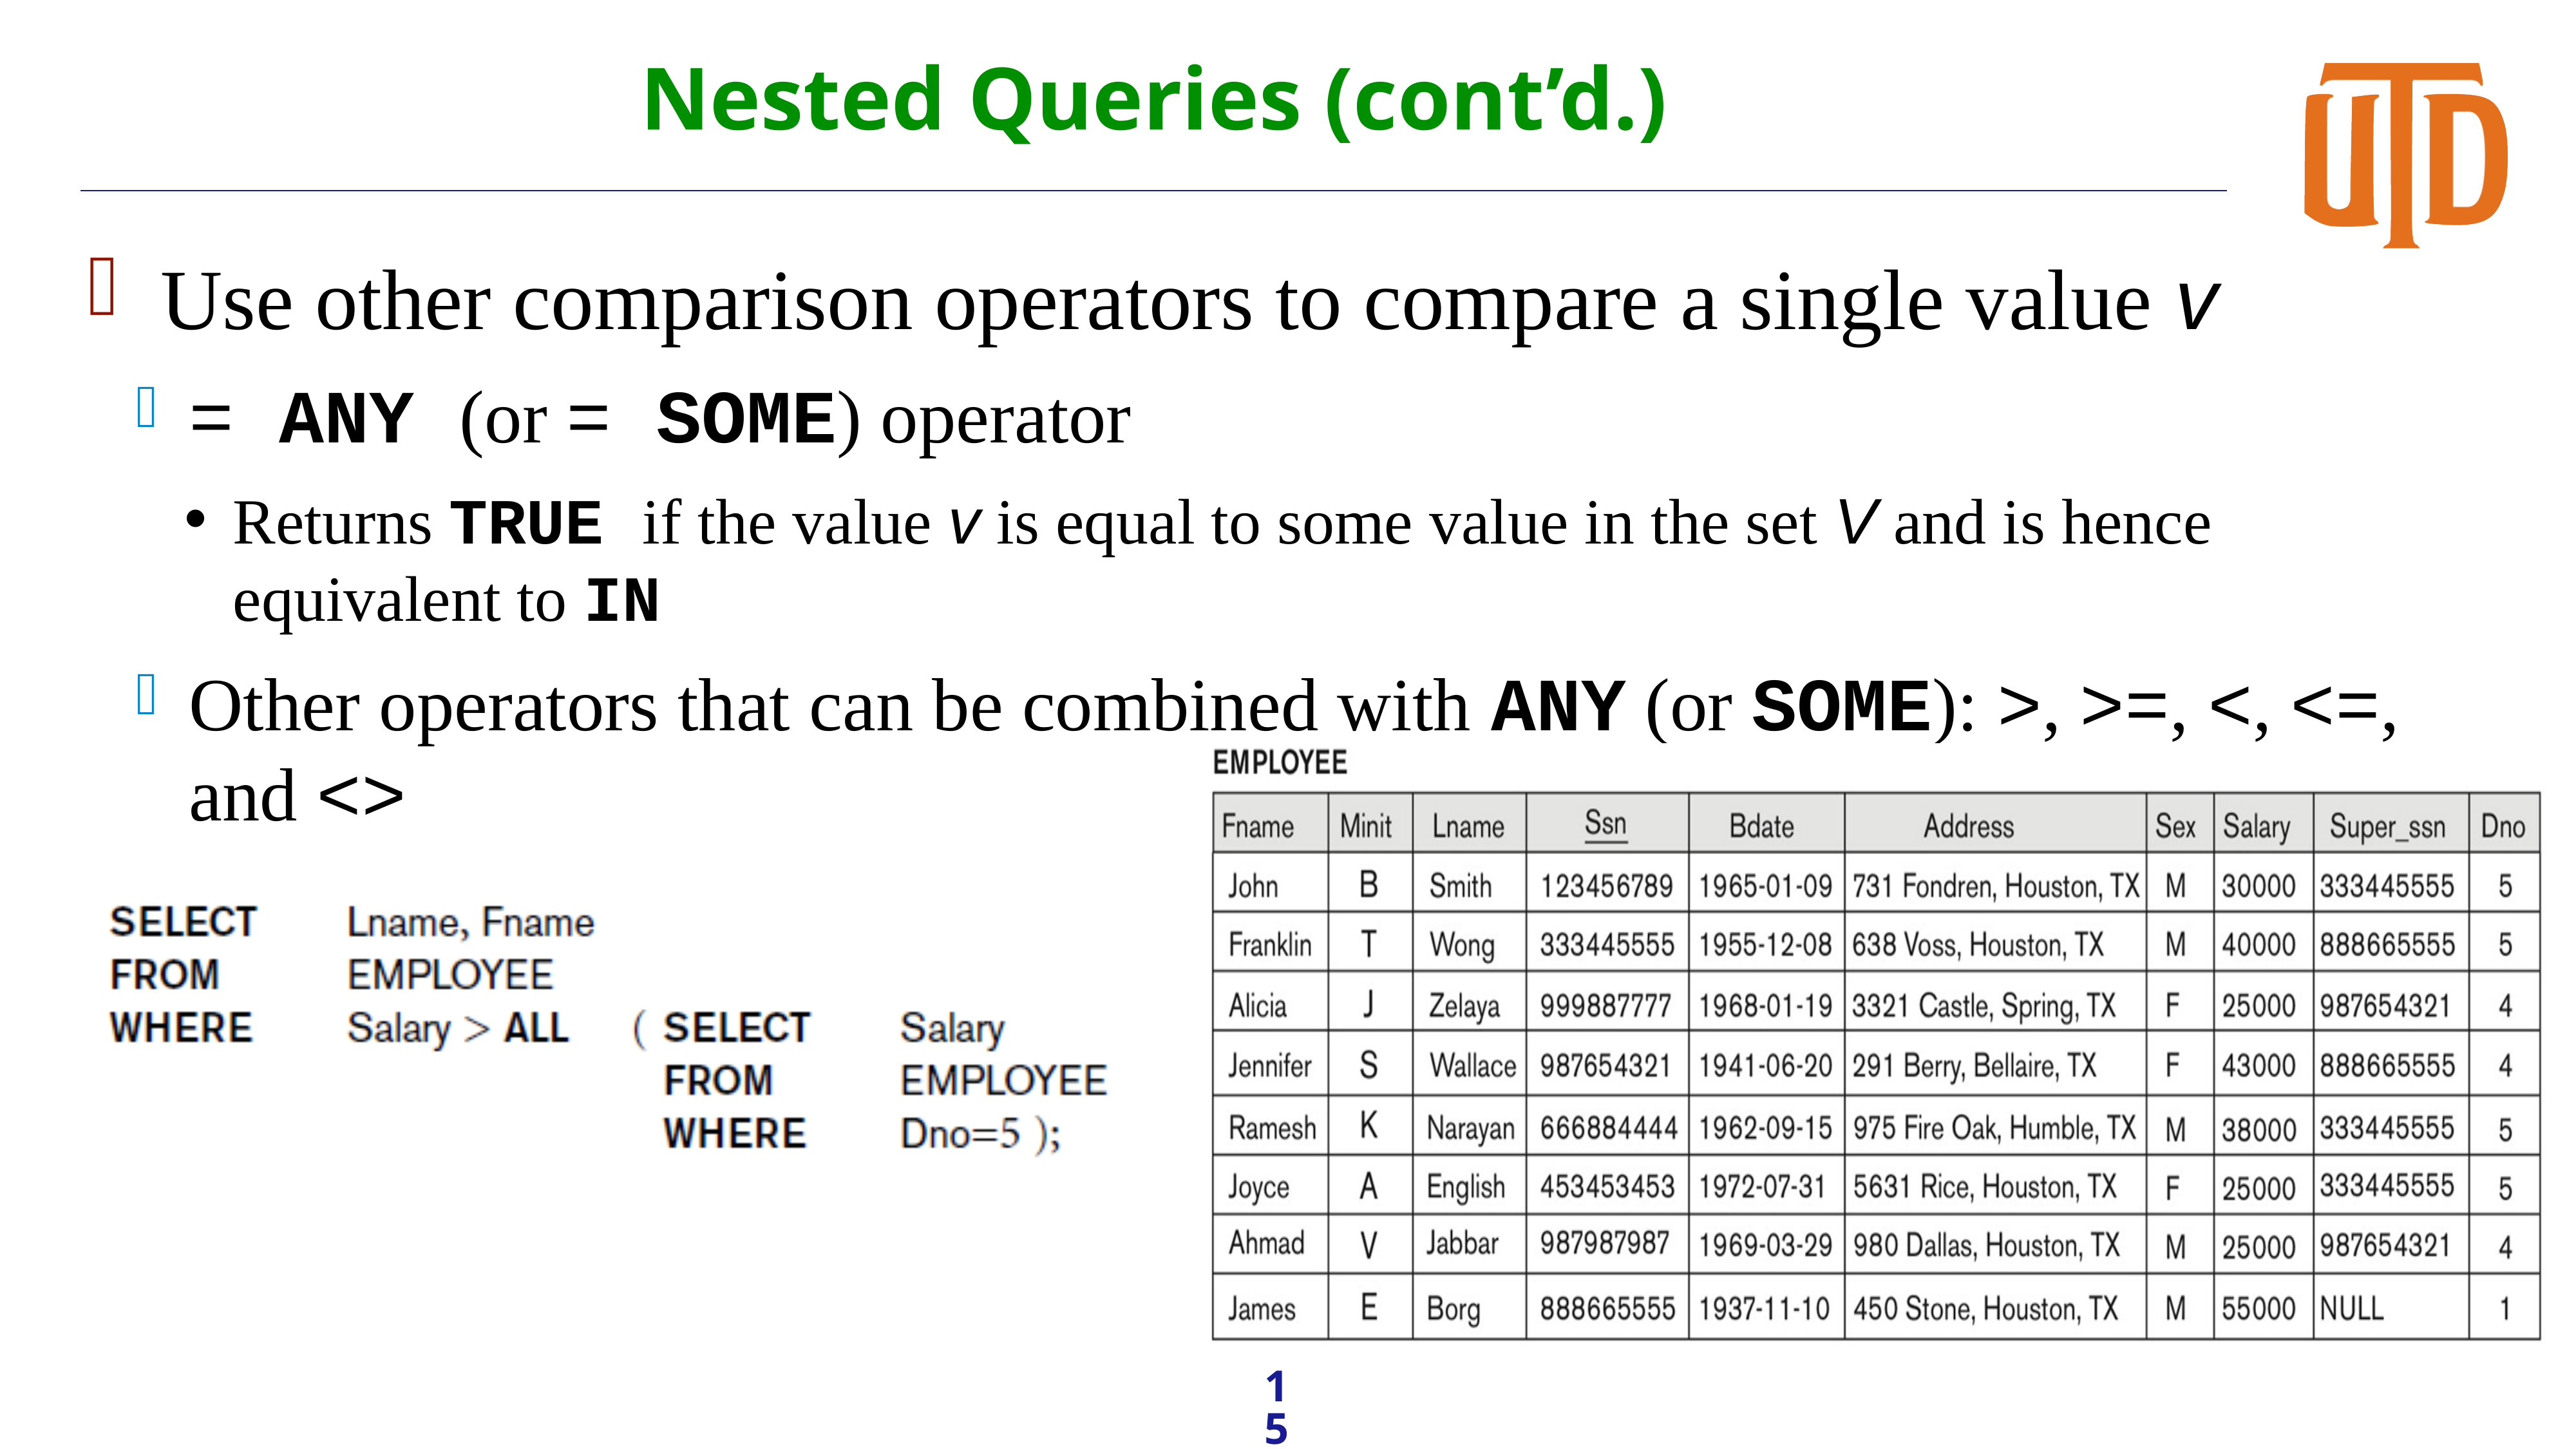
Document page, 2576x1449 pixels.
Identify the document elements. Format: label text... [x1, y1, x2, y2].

picture [1211, 743, 2550, 1349]
list Use other comparison operators to compare a single value v = ANY (or = SOME) operator Returns TRUE if the value v is equal to some value in the set V and is hence equivalent to IN Other operators that can be combined with ANY (or SOME): >, >=, <, <=, and <> [80, 235, 2496, 1304]
picture [80, 893, 1158, 1200]
slide_number 15 [1256, 1355, 1322, 1417]
picture [2304, 62, 2508, 249]
title Nested Queries (cont’d.) [80, 0, 2228, 191]
